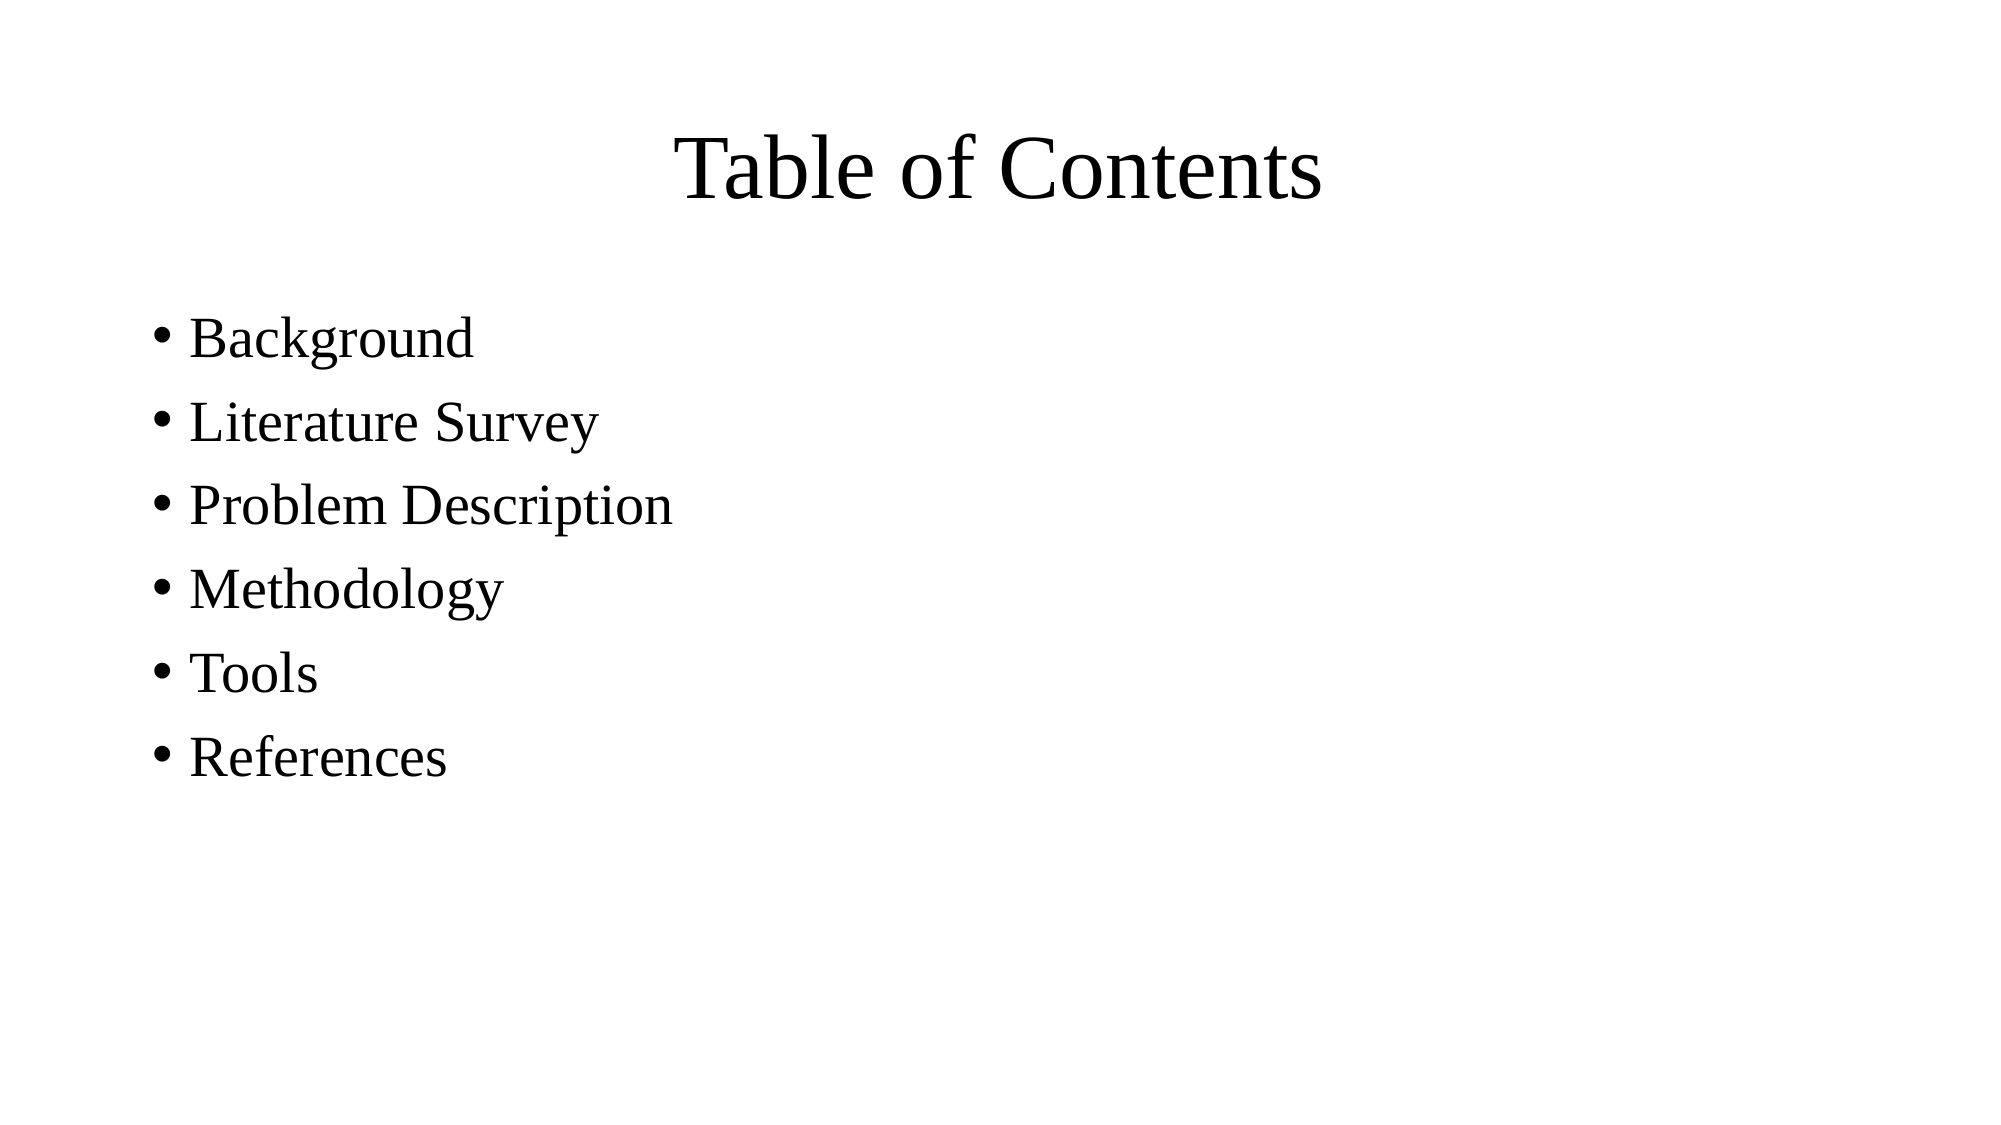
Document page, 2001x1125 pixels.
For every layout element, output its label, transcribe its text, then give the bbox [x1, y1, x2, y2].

title Table of Contents [137, 59, 1863, 278]
list Background Literature Survey Problem Description Methodology Tools References [137, 299, 1863, 1014]
